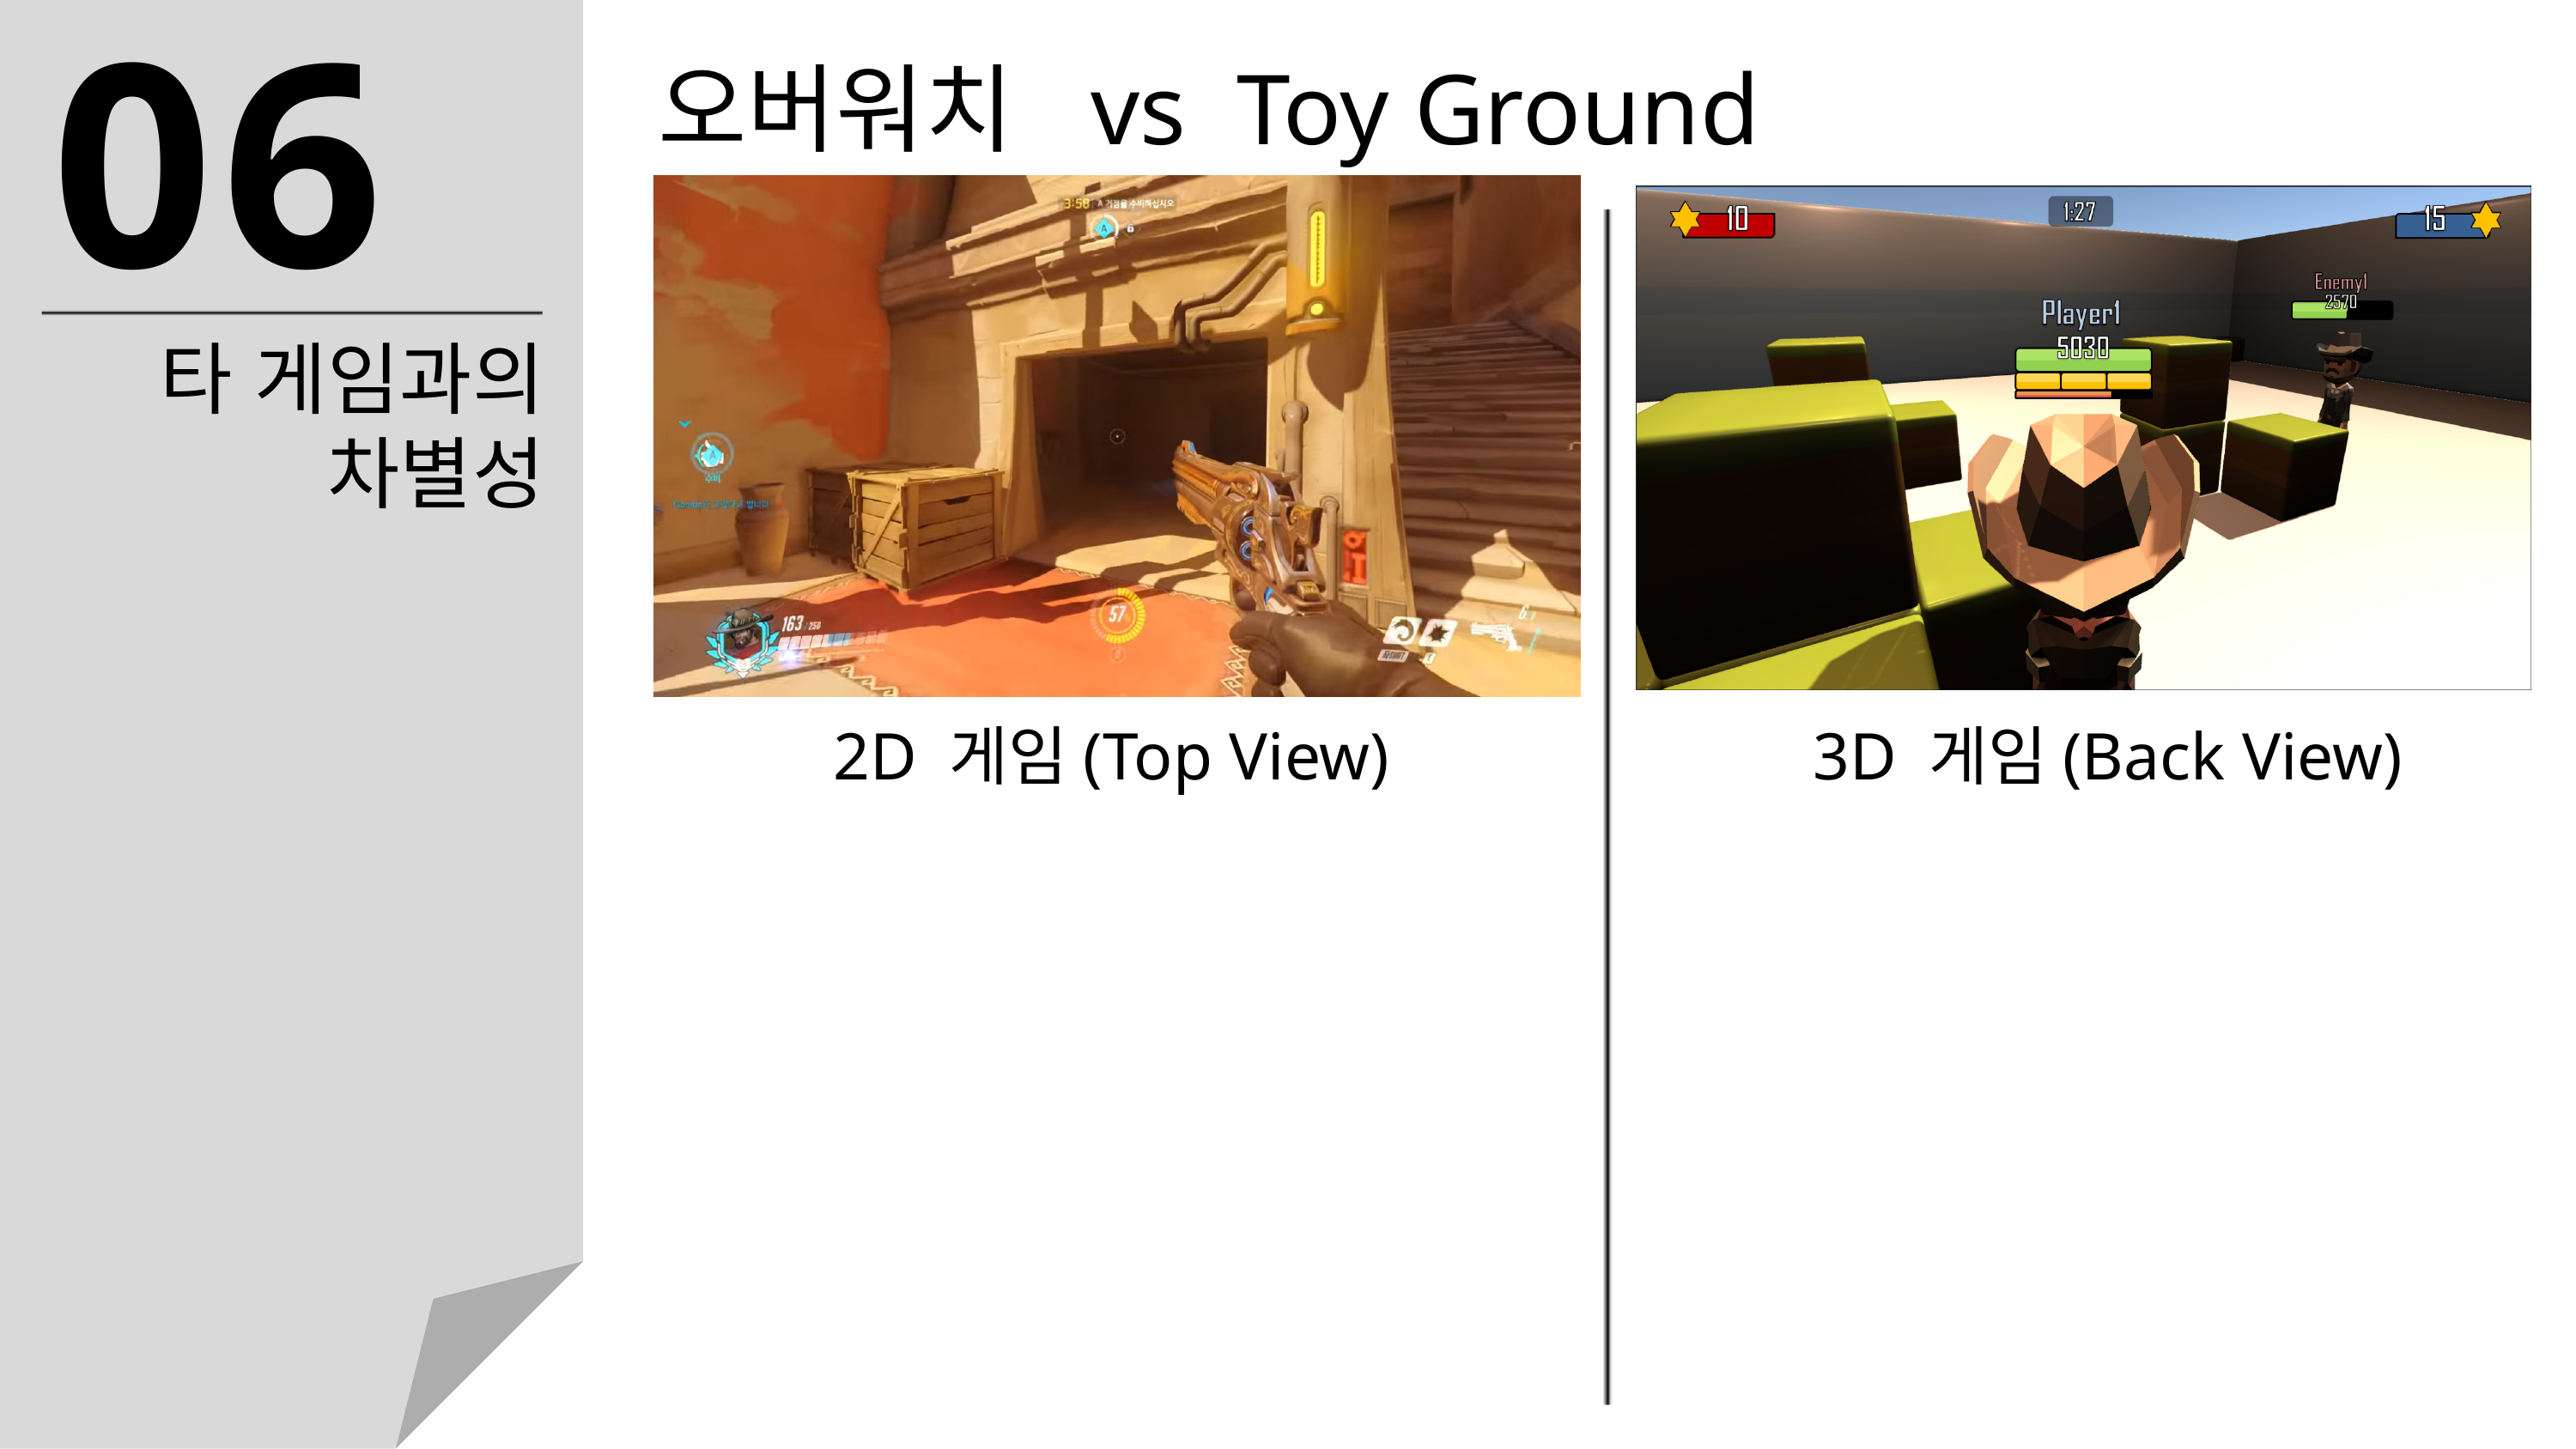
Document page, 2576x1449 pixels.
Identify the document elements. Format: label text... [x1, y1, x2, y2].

text_box [0, 0, 586, 1449]
picture [1009, 210, 2207, 1404]
text_box 타 게임과의 차별성 [0, 323, 558, 439]
picture [653, 175, 1581, 698]
picture [1636, 185, 2532, 691]
text_box 06 [39, 323, 473, 360]
text_box 2D 게임(Top View) [820, 704, 1403, 973]
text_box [40, 307, 543, 318]
text_box 06 [39, 0, 473, 308]
text_box 3D 게임(Back View) [1800, 698, 2415, 973]
text_box 오버워치 vs Toy Ground [645, 41, 1774, 171]
